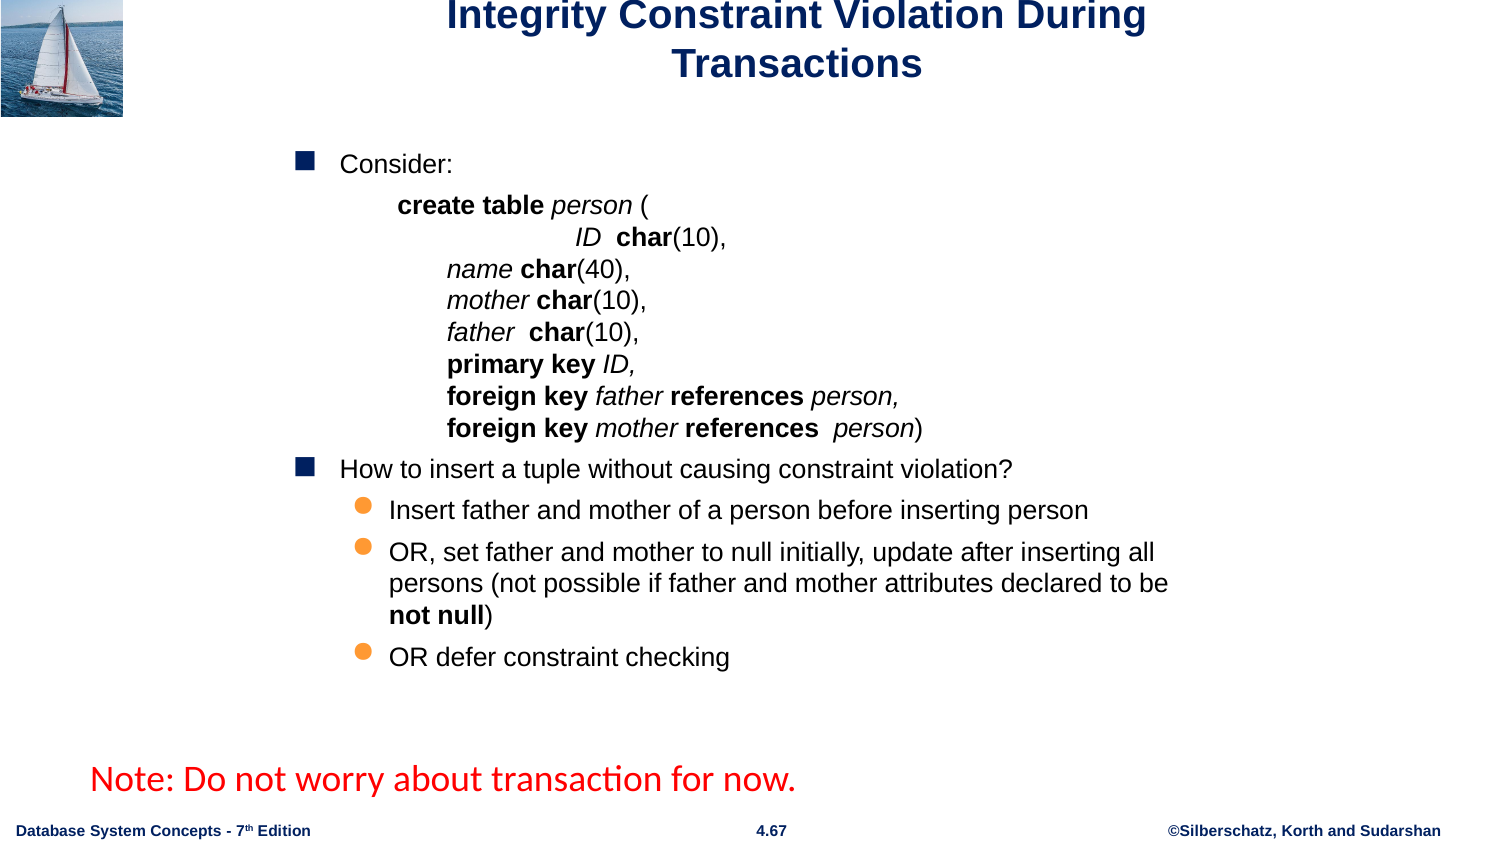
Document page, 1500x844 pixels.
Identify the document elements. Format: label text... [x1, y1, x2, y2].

picture [0, 0, 123, 117]
title Integrity Constraint Violation During Transactions [300, 18, 1295, 94]
list Consider: create table person ( ID char(10), name char(40), mother char(10), father char(10), primary key ID, foreign key father references person, foreign key mother references person) How to insert a tuple without causing constraint violation? Insert father and mother of a person before inserting person OR, set father and mother to null initially, update after inserting all persons (not possible if father and mother attributes declared to be not null) OR defer constraint checking [282, 139, 1231, 735]
text_box Note: Do not worry about transaction for now. [75, 746, 813, 807]
